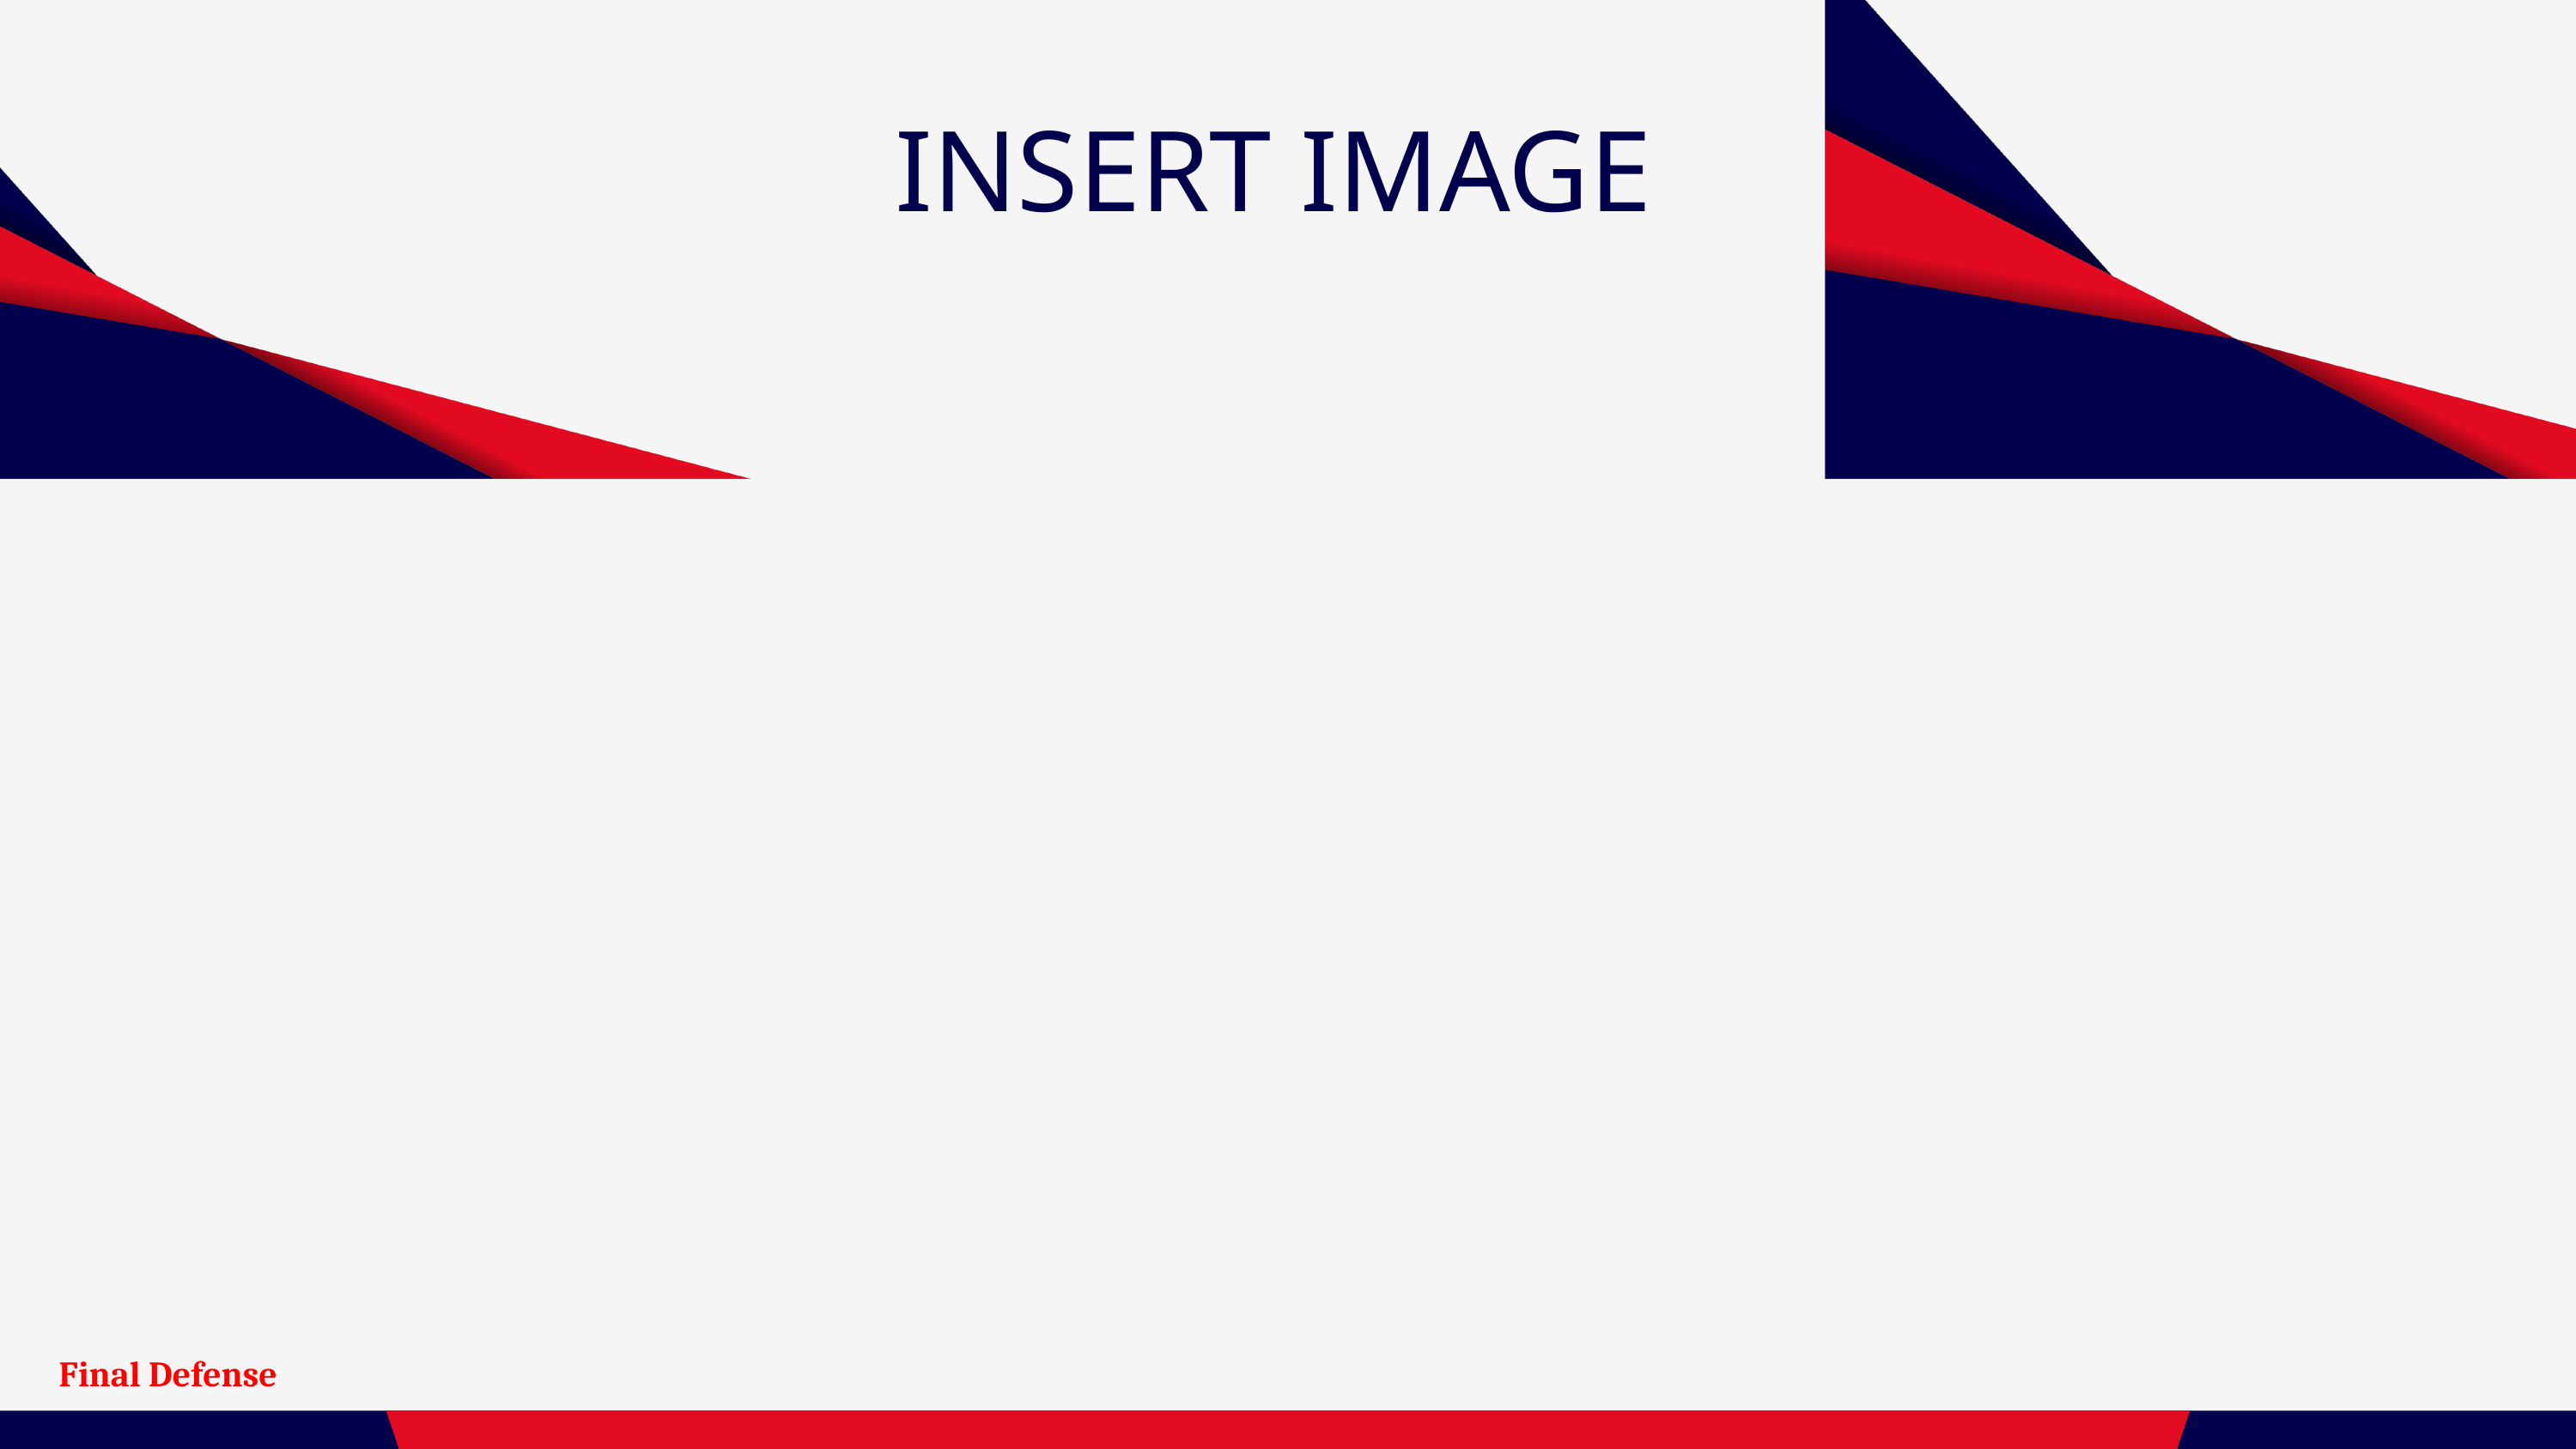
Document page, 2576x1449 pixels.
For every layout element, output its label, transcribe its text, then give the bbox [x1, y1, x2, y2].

text_box [0, 0, 751, 479]
text_box INSERT IMAGE [690, 105, 1886, 234]
text_box [1825, 0, 2576, 479]
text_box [386, 1410, 2190, 1449]
text_box Final Defense [46, 1344, 411, 1401]
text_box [0, 1410, 384, 1449]
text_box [2193, 1410, 2576, 1449]
